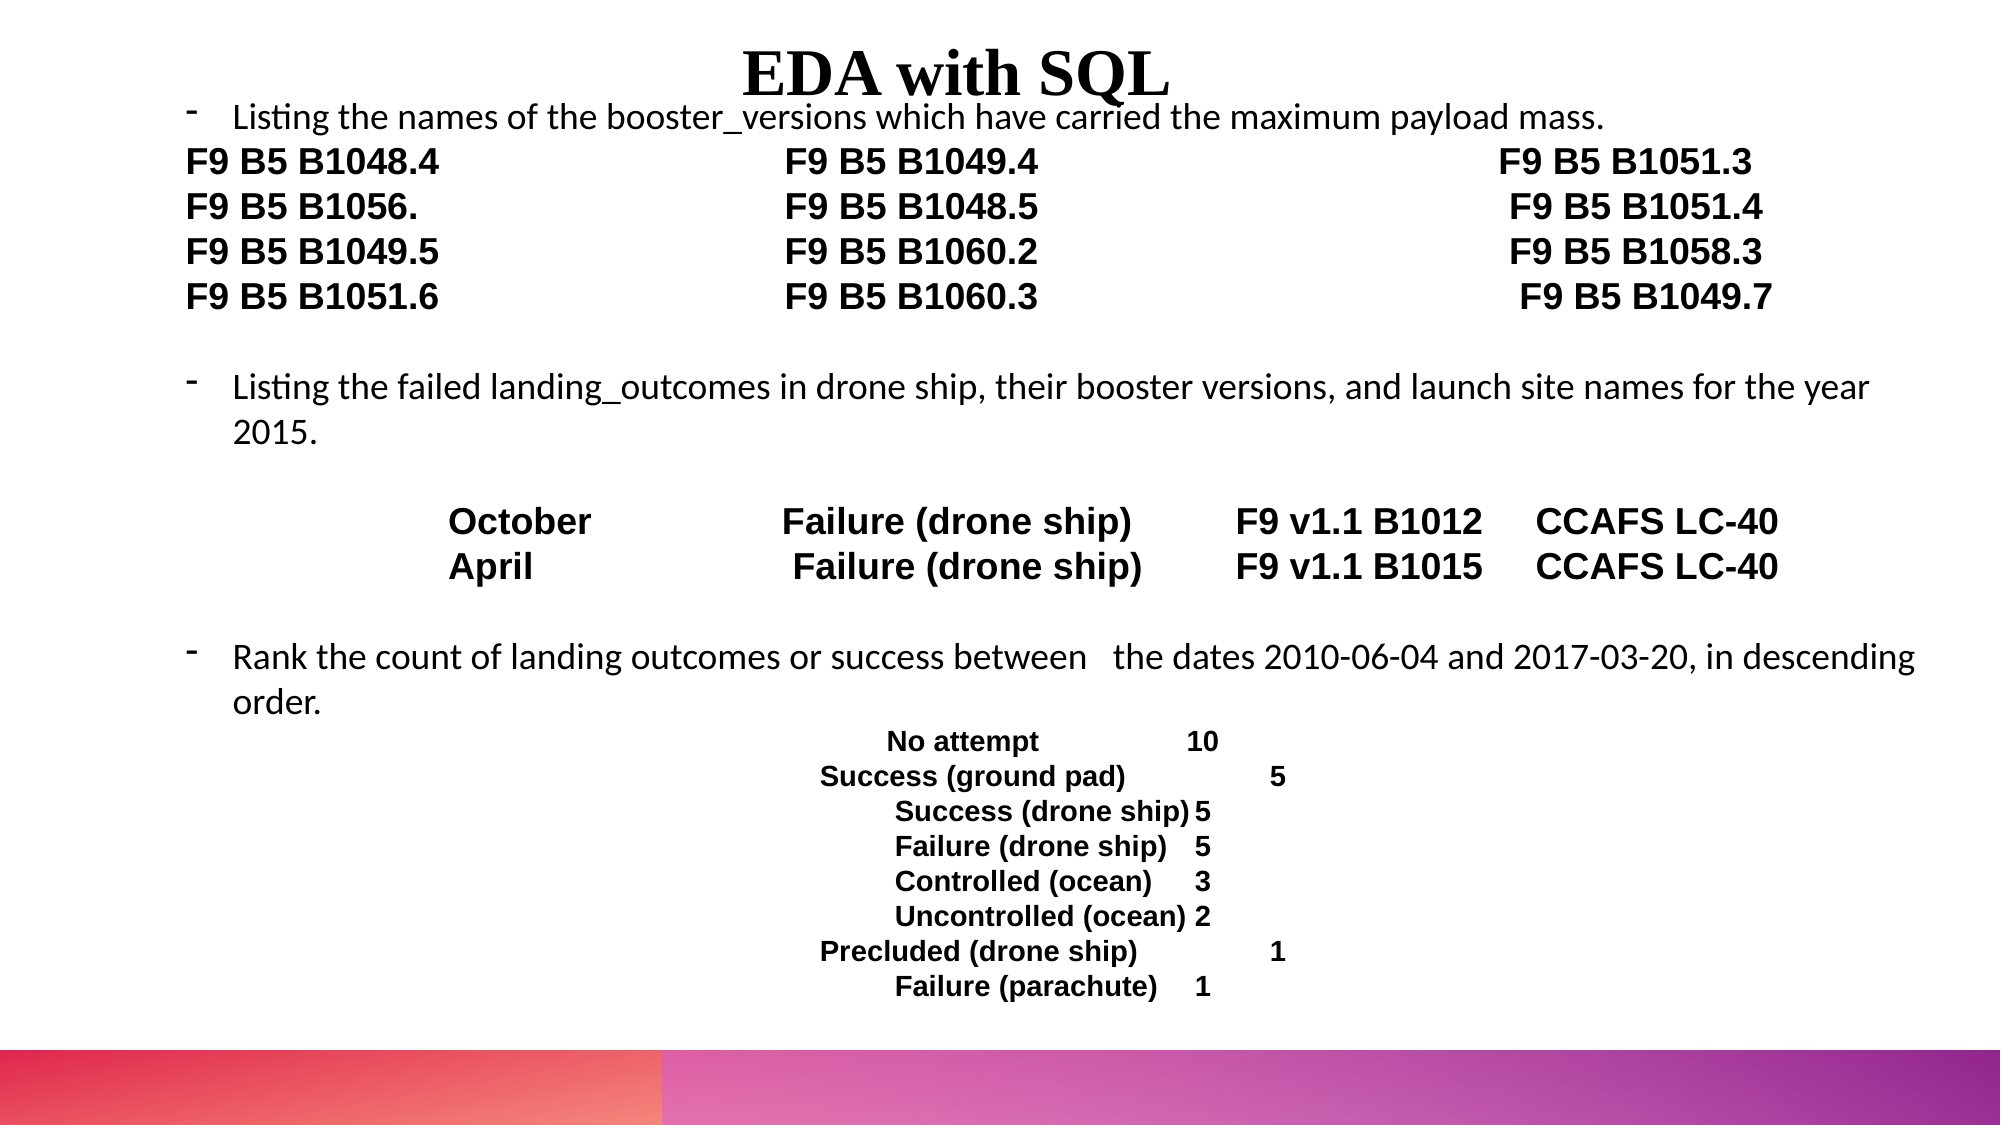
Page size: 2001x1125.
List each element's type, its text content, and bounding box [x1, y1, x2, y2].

text_box EDA with SQL [727, 21, 1728, 116]
text_box Listing the names of the booster_versions which have carried the maximum payload mass. F9 B5 B1048.4 F9 B5 B1049.4 F9 B5 B1051.3 F9 B5 B1056. F9 B5 B1048.5 F9 B5 B1051.4 F9 B5 B1049.5 F9 B5 B1060.2 F9 B5 B1058.3 F9 B5 B1051.6 F9 B5 B1060.3 F9 B5 B1049.7 Listing the failed landing_outcomes in drone ship, their booster versions, and launch site names for the year 2015. October Failure (drone ship) F9 v1.1 B1012 CCAFS LC-40 April Failure (drone ship) F9 v1.1 B1015 CCAFS LC-40 Rank the count of landing outcomes or success between the dates 2010-06-04 and 2017-03-20, in descending order. No attempt 10 Success (ground pad) 5 Success (drone ship) 5 Failure (drone ship) 5 Controlled (ocean) 3 Uncontrolled (ocean) 2 Precluded (drone ship) 1 Failure (parachute) 1 [170, 84, 1935, 1055]
